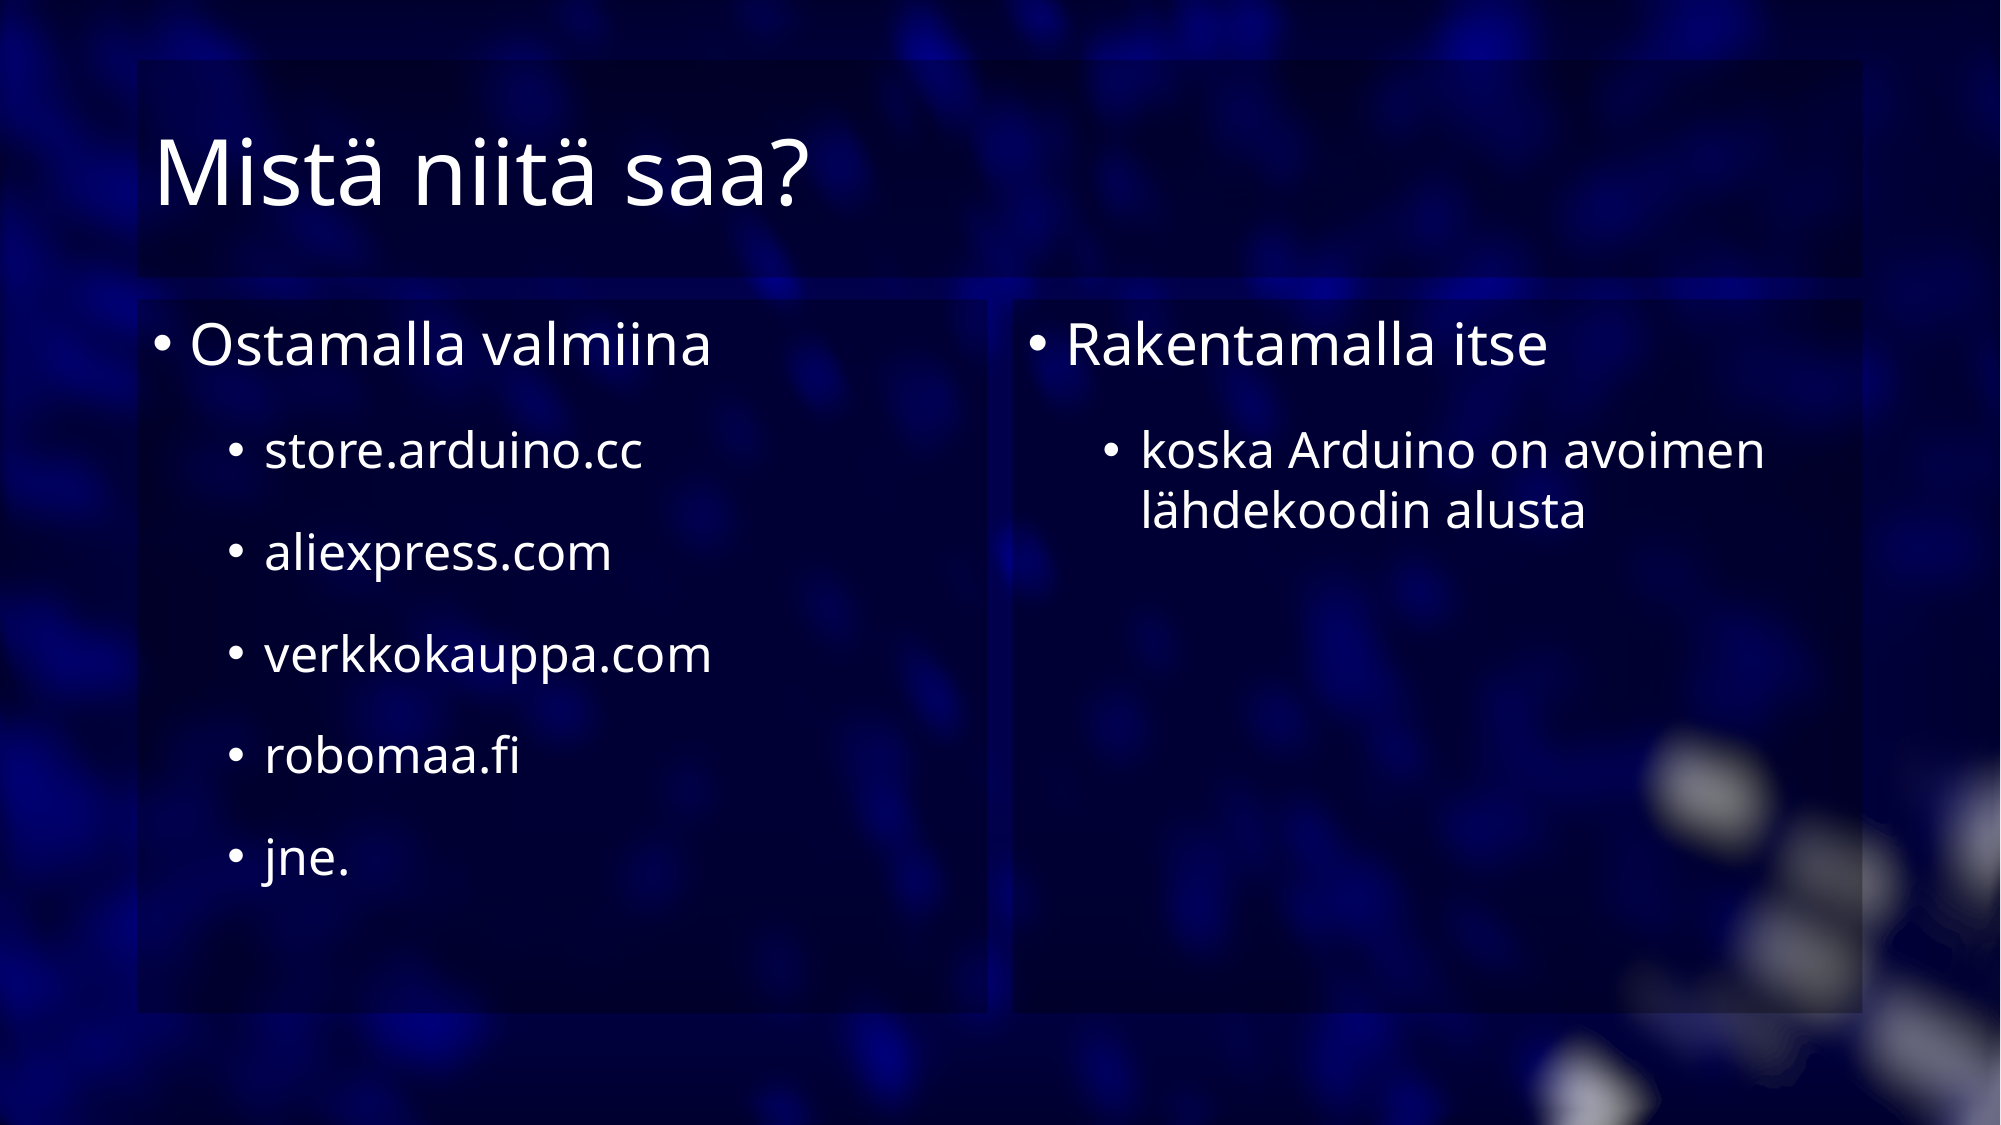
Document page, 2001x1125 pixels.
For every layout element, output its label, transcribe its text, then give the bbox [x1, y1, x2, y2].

title Mistä niitä saa? [137, 59, 1863, 278]
picture [0, 0, 2001, 1125]
list Rakentamalla itse koska Arduino on avoimen lähdekoodin alusta [1012, 299, 1863, 1014]
list Ostamalla valmiina store.arduino.cc aliexpress.com verkkokauppa.com robomaa.fi jne. [137, 299, 988, 1014]
